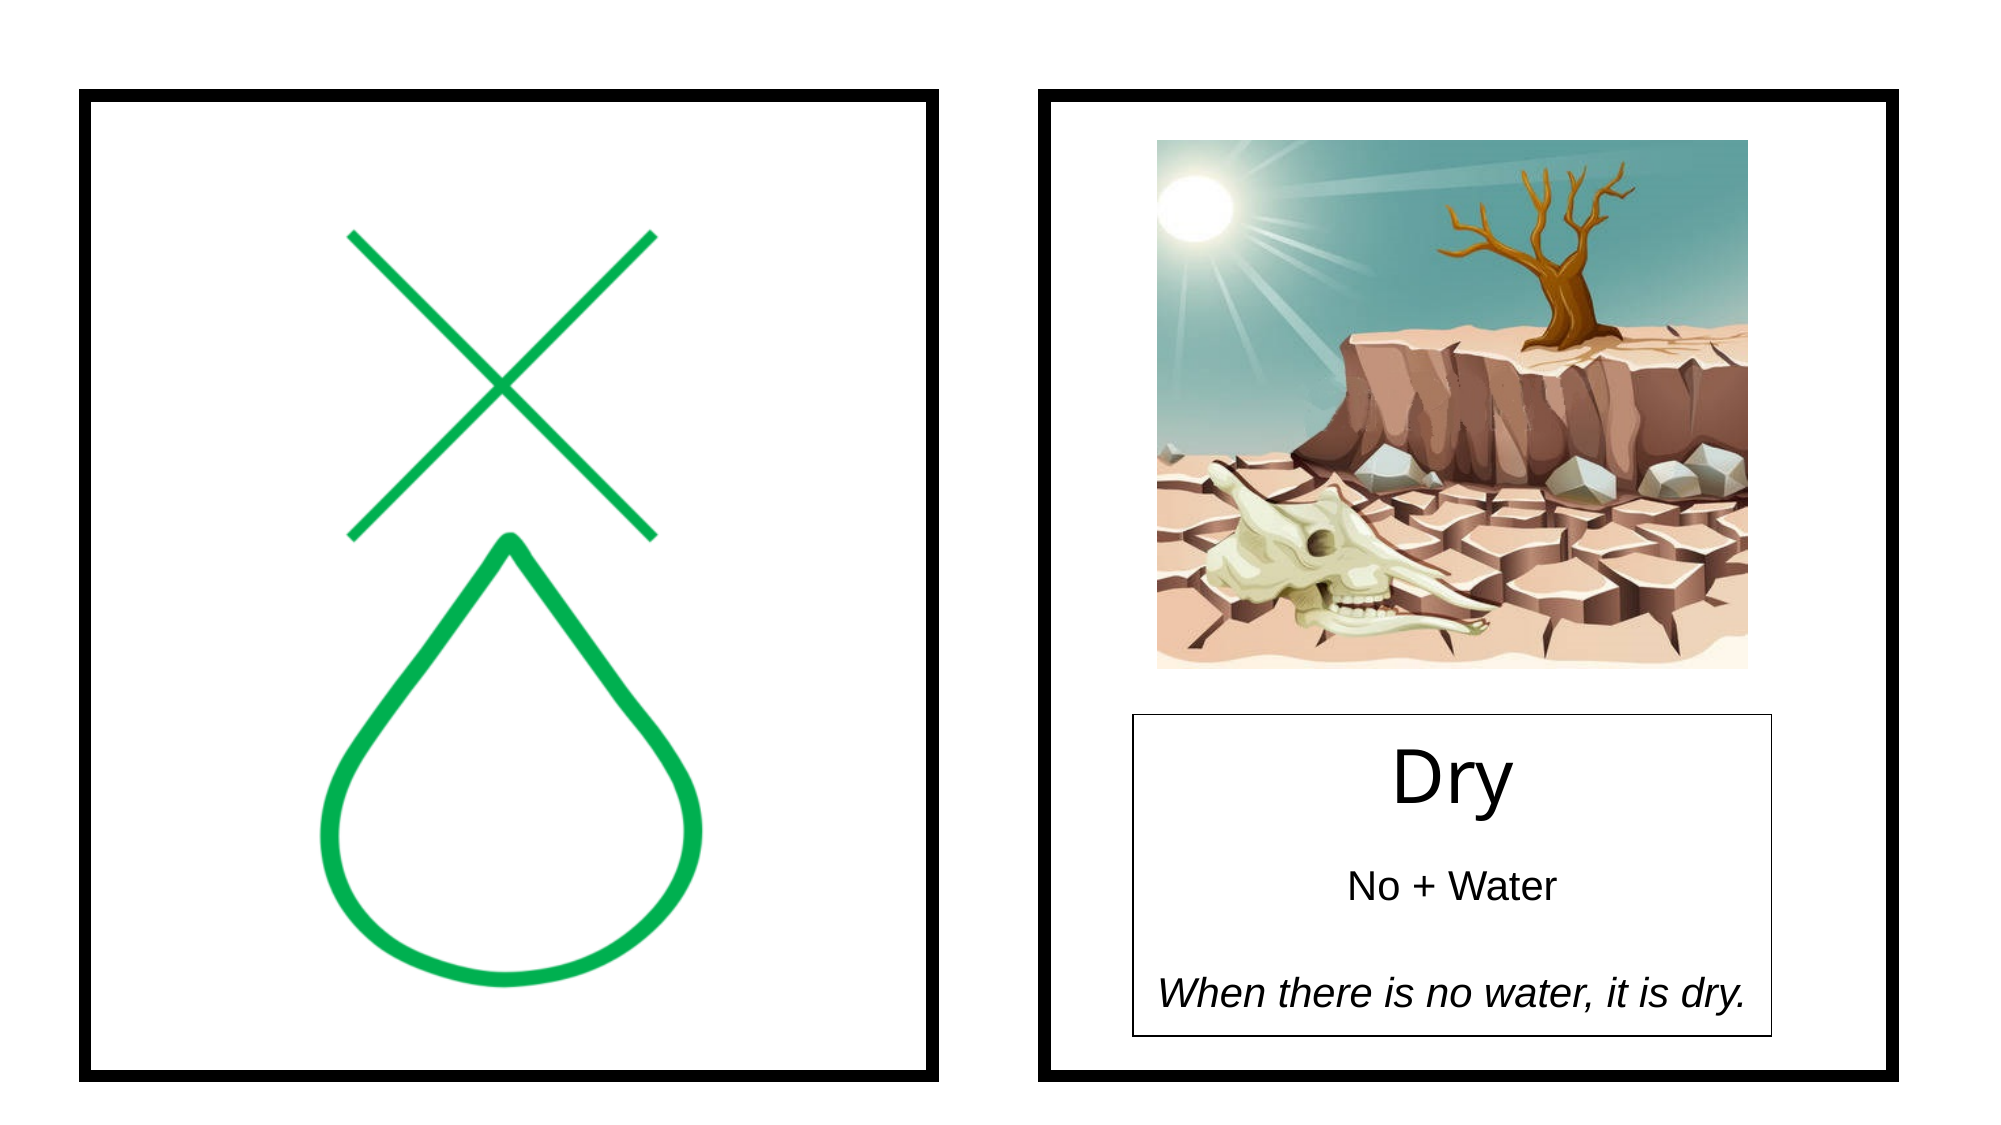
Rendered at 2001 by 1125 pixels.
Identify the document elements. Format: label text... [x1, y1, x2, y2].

picture [303, 217, 720, 994]
text_box [1044, 95, 1893, 1077]
text_box Dry No + Water When there is no water, it is dry. [1133, 714, 1772, 1037]
picture [1157, 140, 1748, 670]
text_box [84, 95, 934, 1077]
